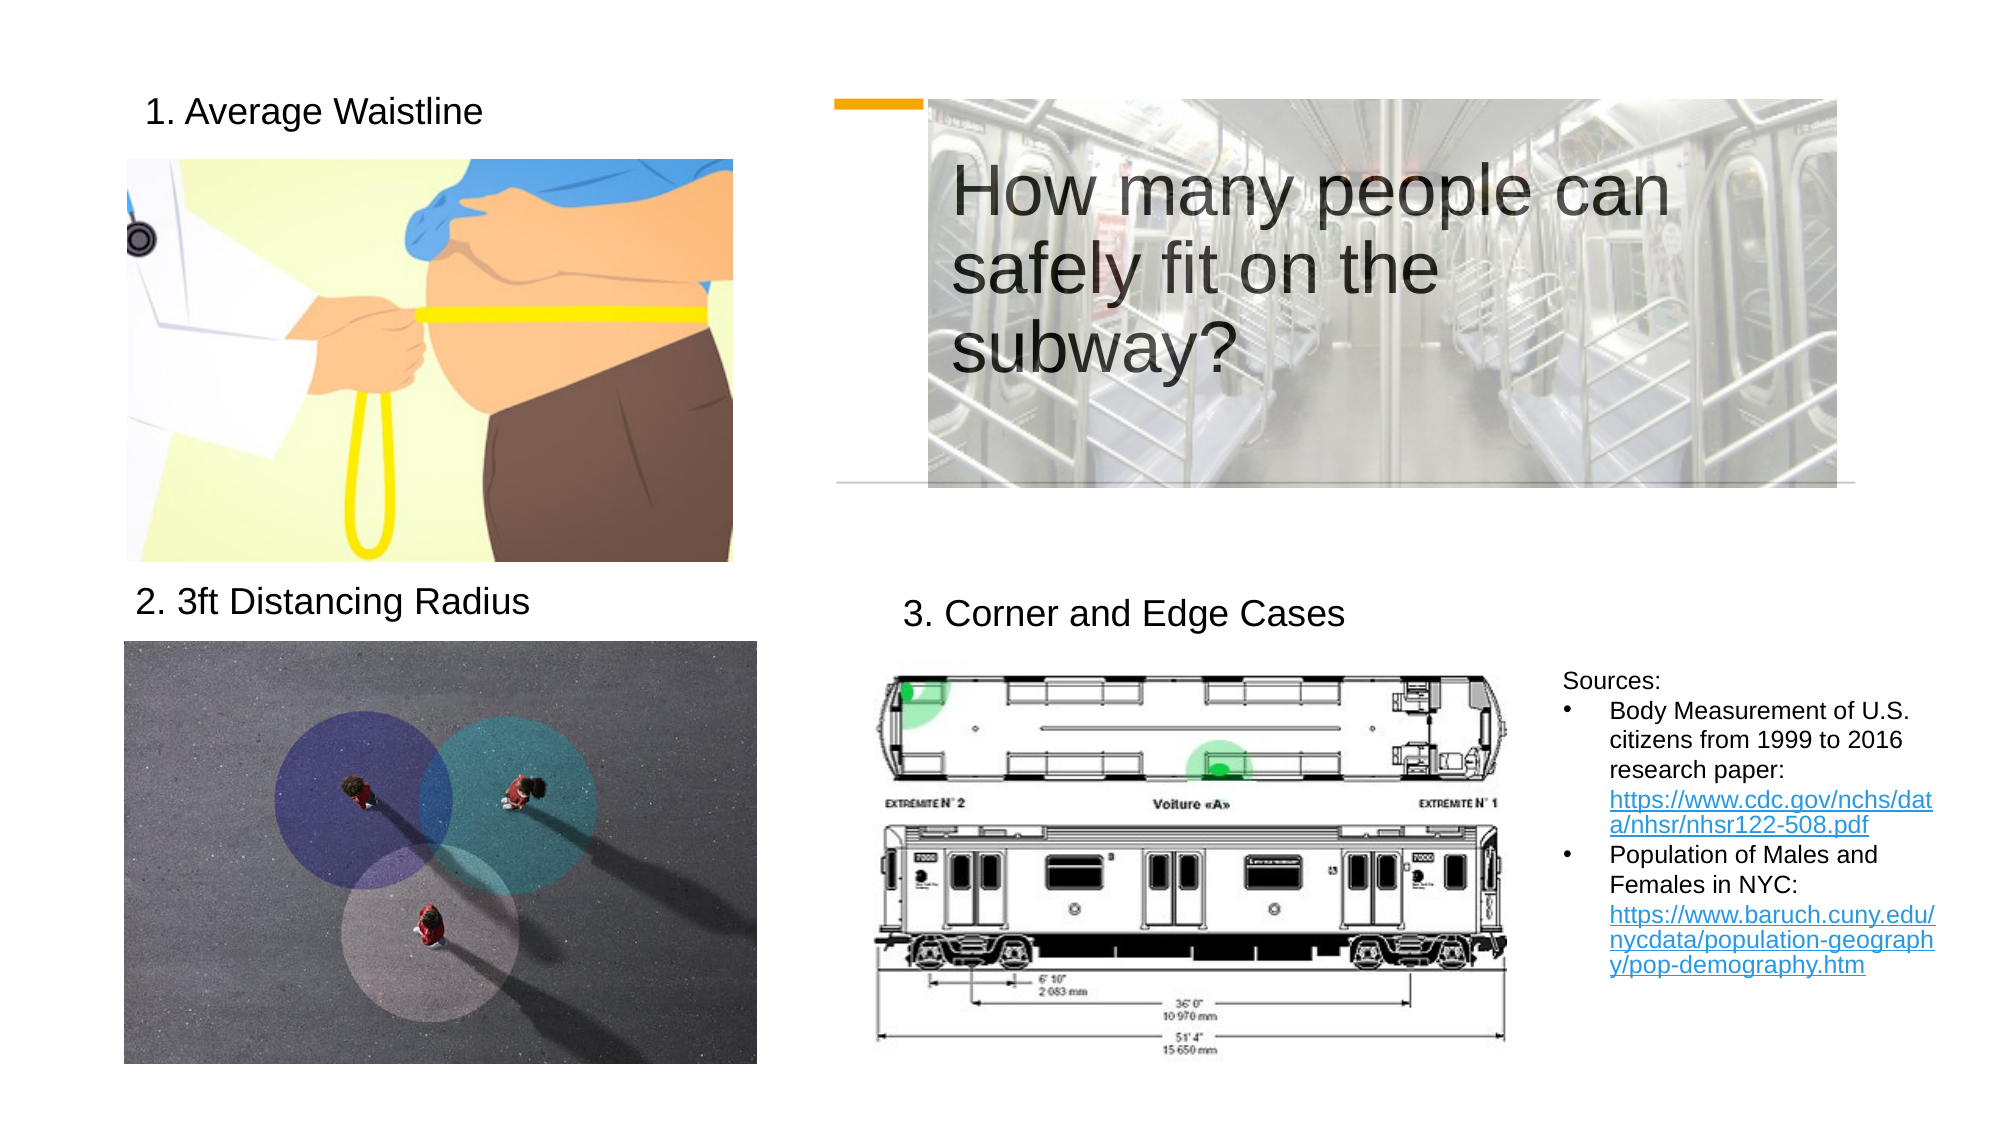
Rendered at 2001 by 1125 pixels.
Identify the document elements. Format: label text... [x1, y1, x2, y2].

picture [124, 641, 757, 1064]
picture [873, 637, 1507, 1069]
text_box Sources: Body Measurement of U.S. citizens from 1999 to 2016 research paper: https://www.cdc.gov/nchs/data/nhsr/nhsr122-508.pdf Population of Males and Females in NYC: https://www.baruch.cuny.edu/nycdata/population-geography/pop-demography.htm [1548, 656, 1951, 941]
picture [127, 159, 733, 562]
text_box 1. Average Waistline [130, 79, 499, 139]
text_box 2. 3ft Distancing Radius [120, 569, 546, 630]
text_box 3. Corner and Edge Cases [888, 581, 1361, 635]
picture [928, 99, 1838, 488]
